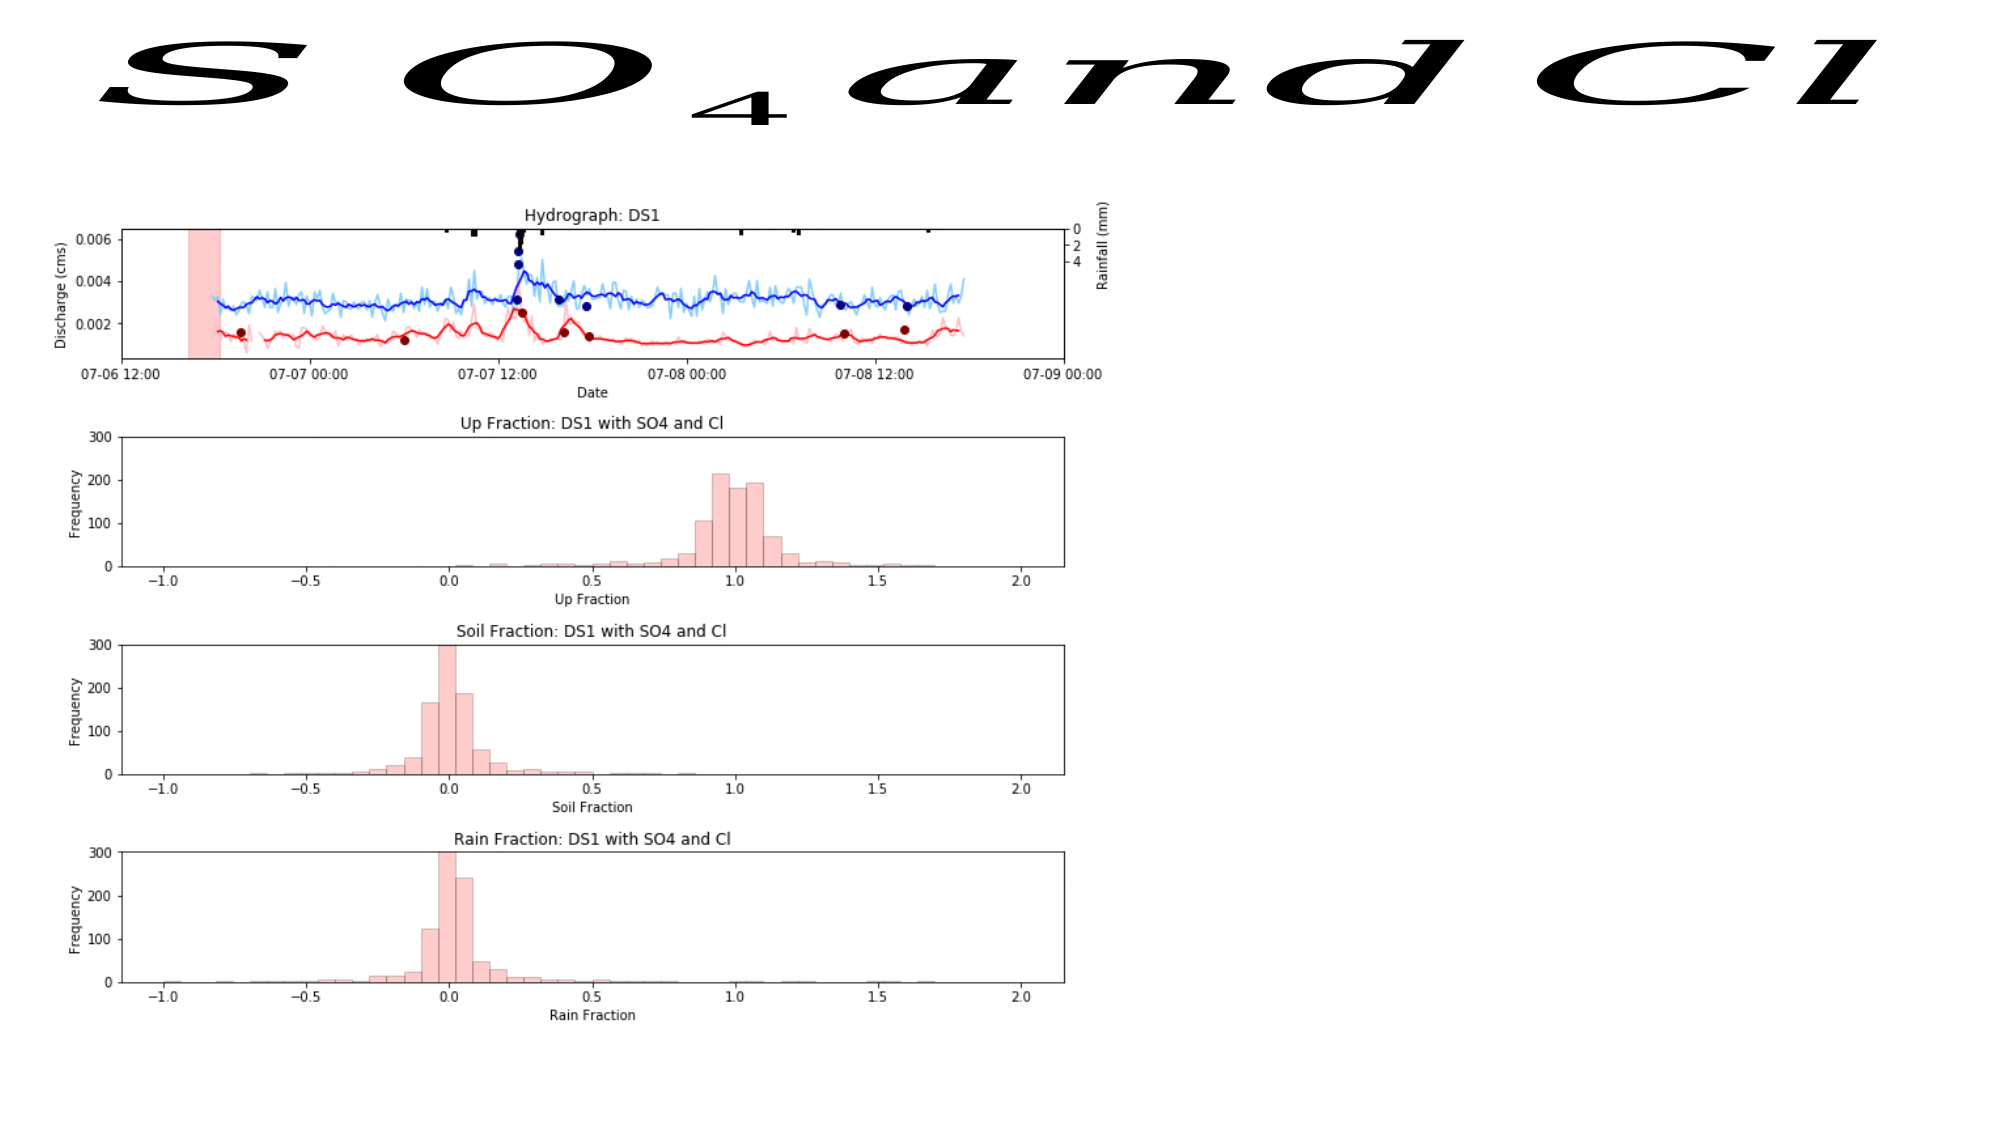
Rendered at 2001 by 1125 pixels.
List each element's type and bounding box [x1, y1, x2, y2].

picture [47, 191, 1119, 1032]
